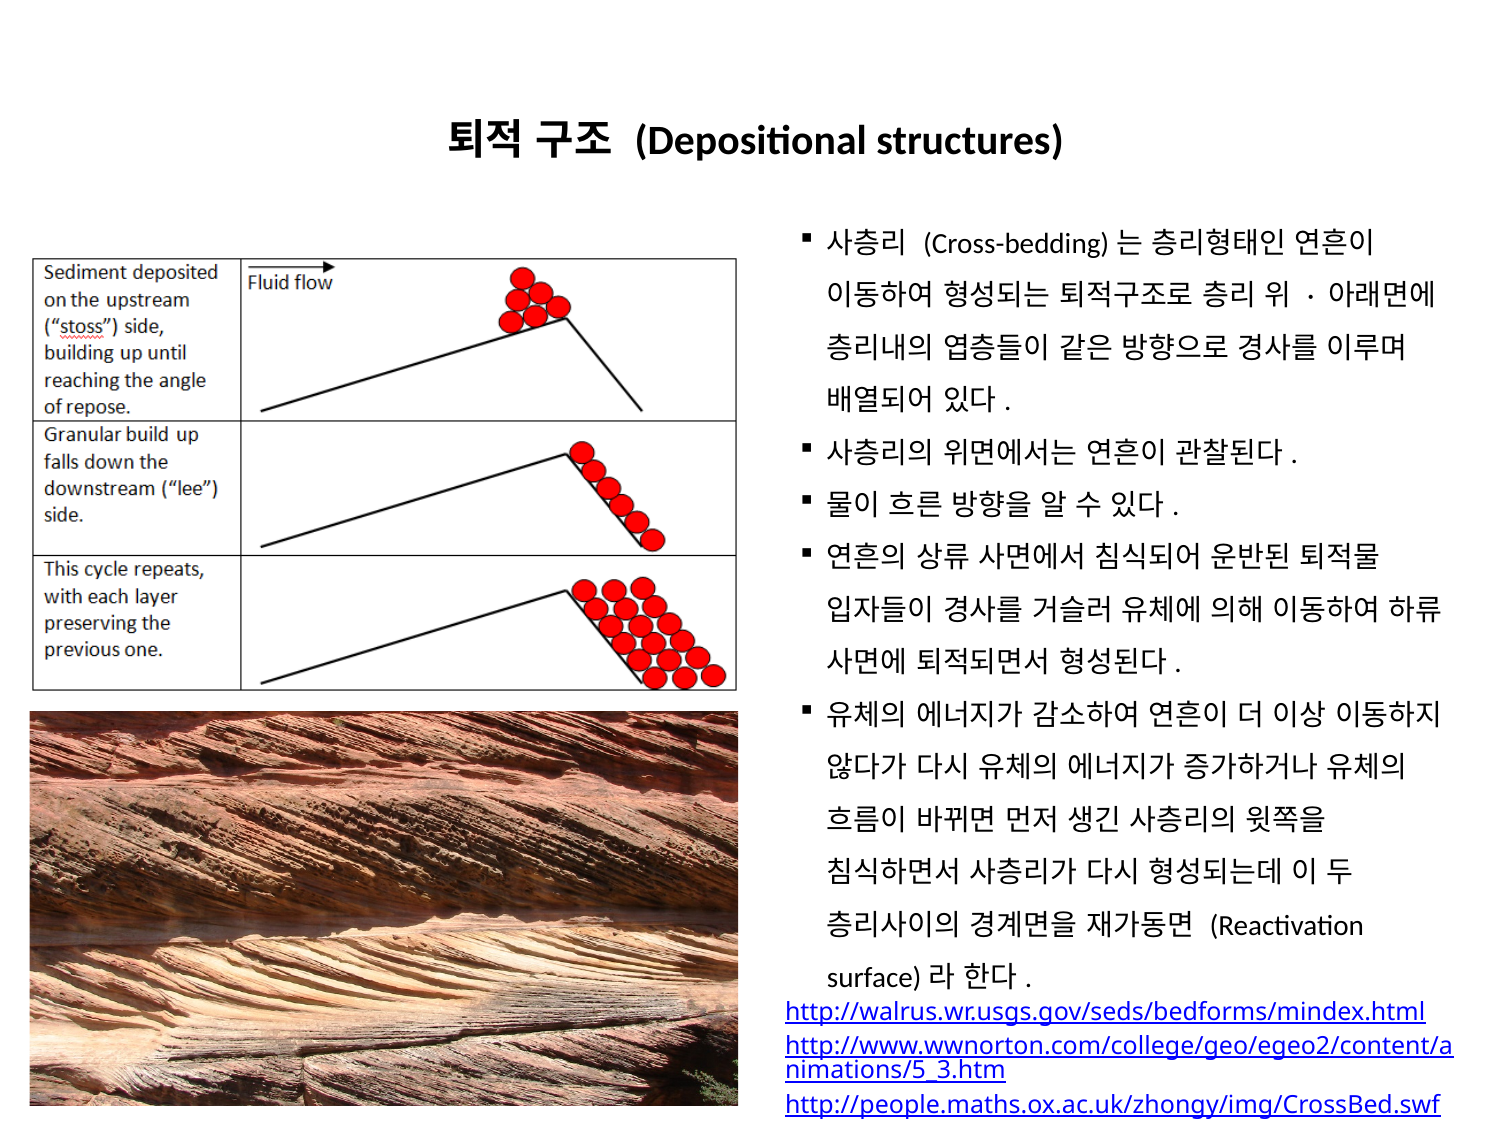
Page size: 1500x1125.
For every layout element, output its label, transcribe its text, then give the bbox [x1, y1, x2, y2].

picture [29, 711, 739, 1107]
list 퇴적 구조 (Depositional structures) [46, 99, 1465, 176]
picture [29, 256, 739, 693]
text_box http://walrus.wr.usgs.gov/seds/bedforms/mindex.html http://www.wwnorton.com/college/geo/egeo2/content/animations/5_3.htm http://people.maths.ox.ac.uk/zhongy/img/CrossBed.swf [770, 987, 1479, 1105]
list 사층리 (Cross-bedding)는 층리형태인 연흔이 이동하여 형성되는 퇴적구조로 층리 위 · 아래면에 층리내의 엽층들이 같은 방향으로 경사를 이루며 배열되어 있다. 사층리의 위면에서는 연흔이 관찰된다. 물이 흐른 방향을 알 수 있다. 연흔의 상류 사면에서 침식되어 운반된 퇴적물 입자들이 경사를 거슬러 유체에 의해 이동하여 하류 사면에 퇴적되면서 형성된다. 유체의 에너지가 감소하여 연흔이 더 이상 이동하지 않다가 다시 유체의 에너지가 증가하거나 유체의 흐름이 바뀌면 먼저 생긴 사층리의 윗쪽을 침식하면서 사층리가 다시 형성되는데 이 두 층리사이의 경계면을 재가동면 (Reactivation surface)라 한다. [785, 199, 1465, 987]
